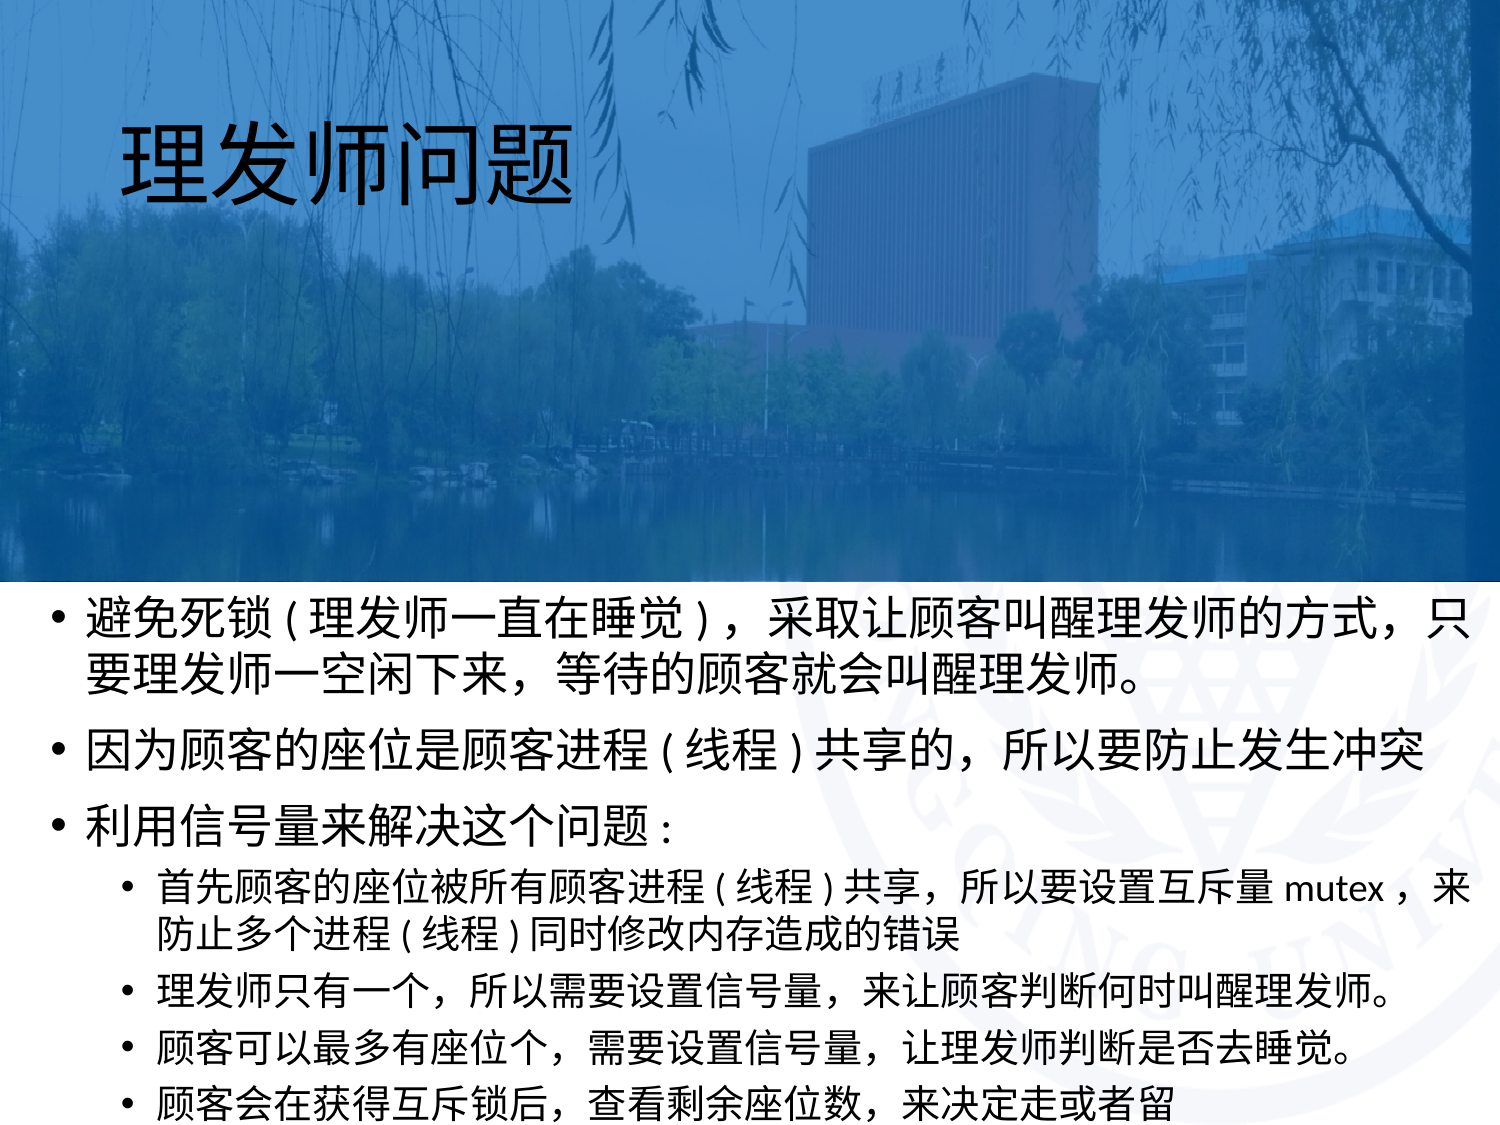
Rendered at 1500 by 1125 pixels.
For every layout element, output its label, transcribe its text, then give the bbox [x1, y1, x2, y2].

title 理发师问题 [103, 59, 1397, 278]
list 避免死锁(理发师一直在睡觉)，采取让顾客叫醒理发师的方式，只要理发师一空闲下来，等待的顾客就会叫醒理发师。 因为顾客的座位是顾客进程(线程)共享的，所以要防止发生冲突 利用信号量来解决这个问题: 首先顾客的座位被所有顾客进程(线程)共享，所以要设置互斥量mutex，来防止多个进程(线程)同时修改内存造成的错误 理发师只有一个，所以需要设置信号量，来让顾客判断何时叫醒理发师。 顾客可以最多有座位个，需要设置信号量，让理发师判断是否去睡觉。 顾客会在获得互斥锁后，查看剩余座位数，来决定走或者留 [35, 580, 1500, 1125]
